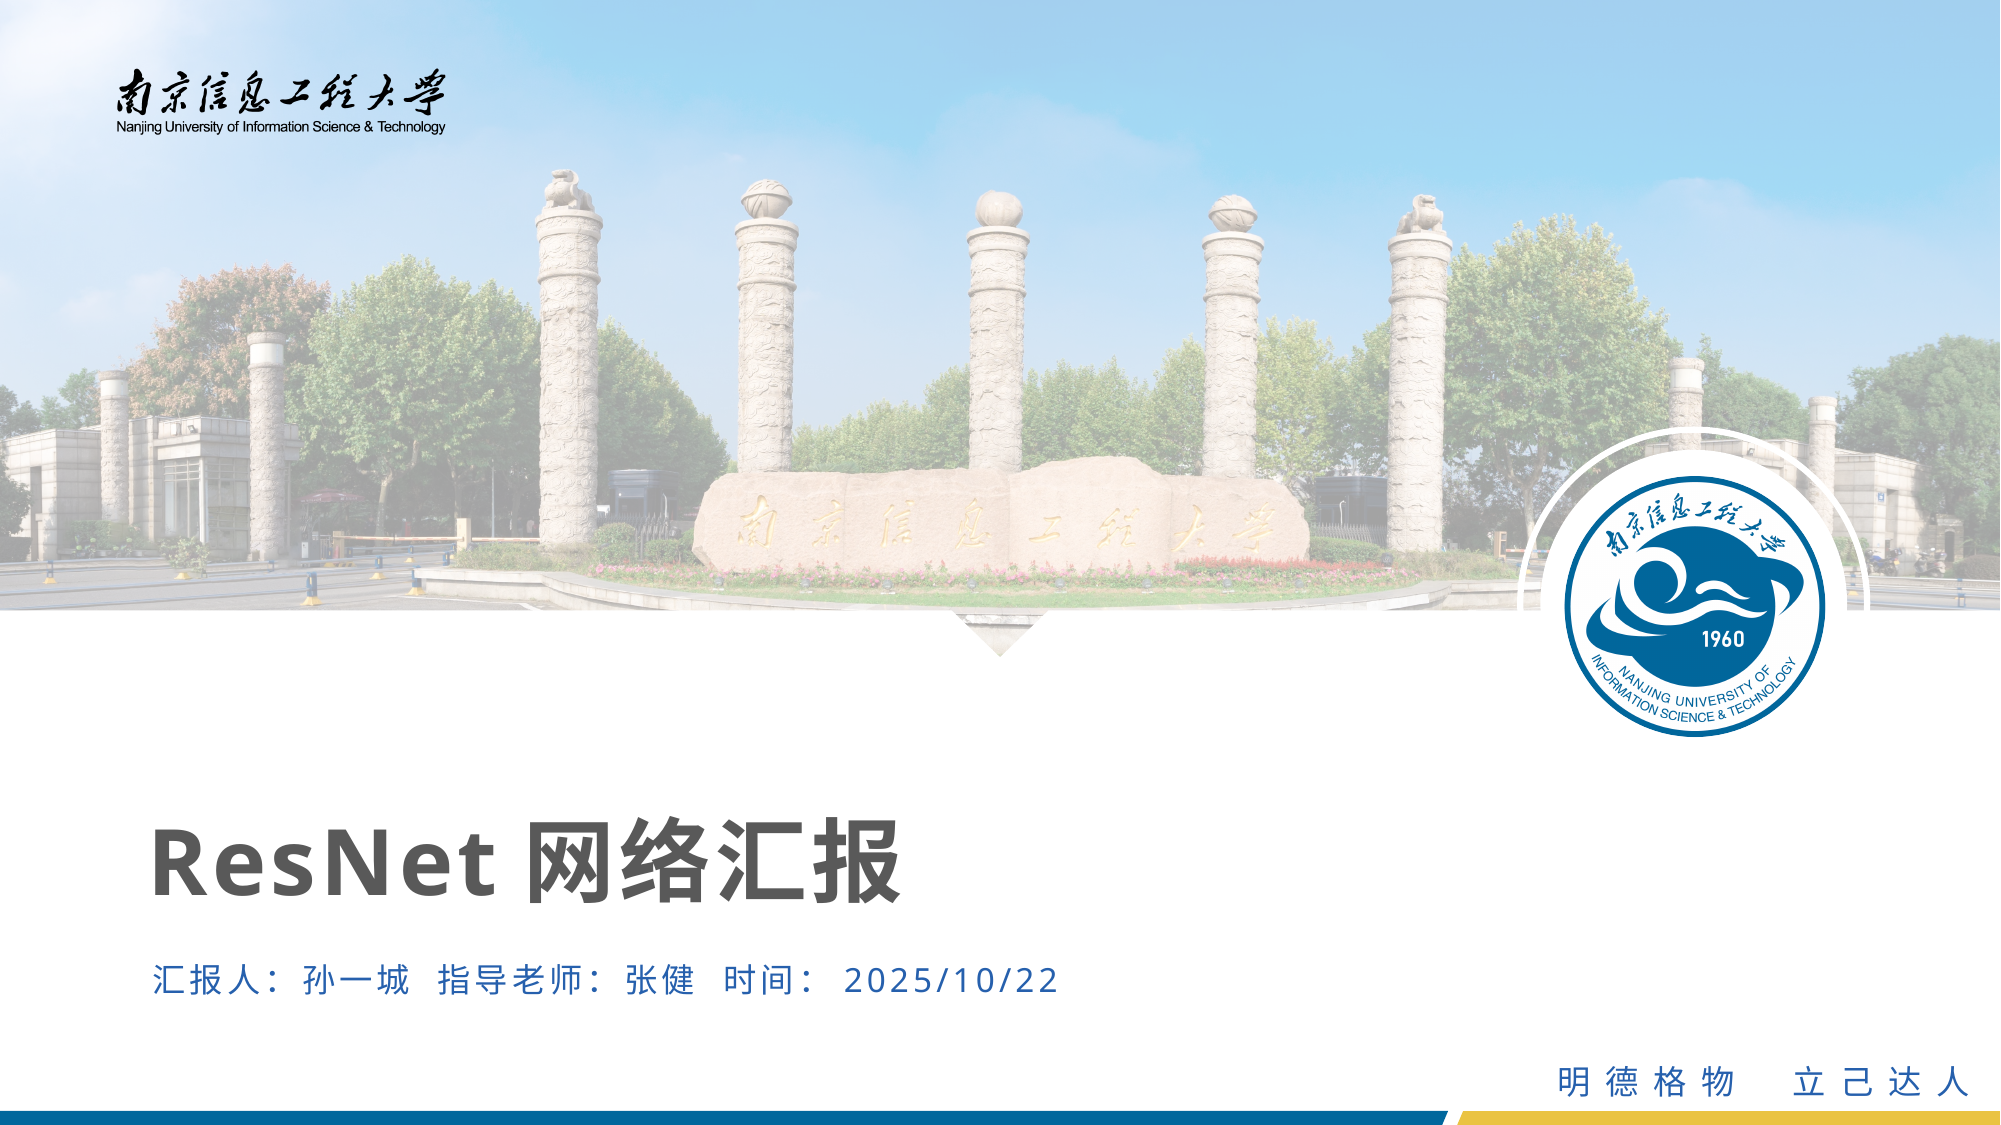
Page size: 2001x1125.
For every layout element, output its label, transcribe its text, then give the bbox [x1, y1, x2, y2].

picture [108, 31, 460, 172]
subtitle 汇报人：孙一城 指导老师：张健 时间：2025/10/22 [137, 951, 1638, 1012]
picture [1529, 442, 1858, 764]
picture [1571, 483, 1819, 730]
title ResNet网络汇报 [132, 675, 1633, 922]
